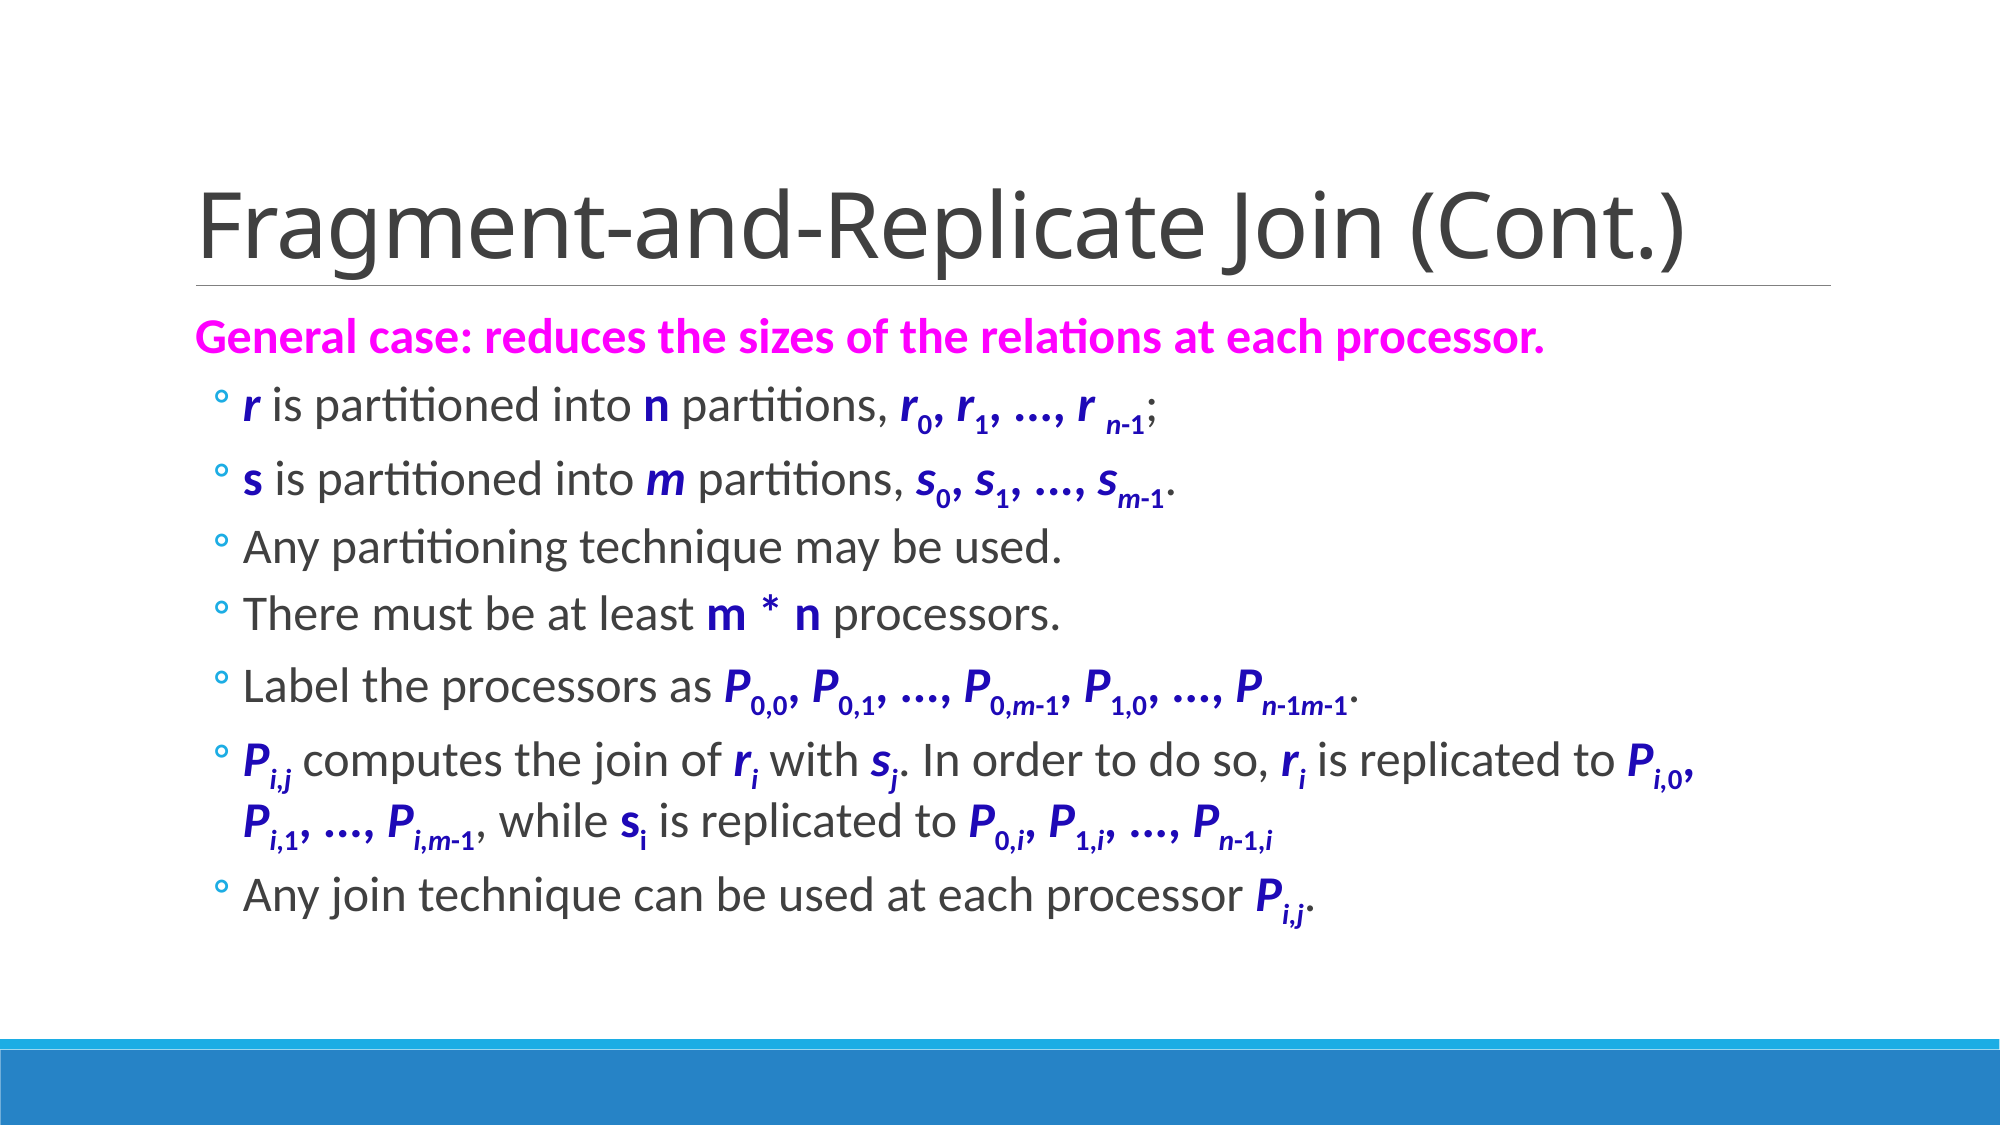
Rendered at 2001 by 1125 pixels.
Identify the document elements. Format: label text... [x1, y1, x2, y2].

list General case: reduces the sizes of the relations at each processor. r is partitioned into n partitions, r0, r1, ..., r n-1; s is partitioned into m partitions, s0, s1, ..., sm-1. Any partitioning technique may be used. There must be at least m * n processors. Label the processors as P0,0, P0,1, ..., P0,m-1, P1,0, ..., Pn-1m-1. Pi,j computes the join of ri with sj. In order to do so, ri is replicated to Pi,0, Pi,1, ..., Pi,m-1, while si is replicated to P0,i, P1,i, ..., Pn-1,i Any join technique can be used at each processor Pi,j. [180, 302, 1830, 963]
title Fragment-and-Replicate Join (Cont.) [180, 47, 1830, 285]
